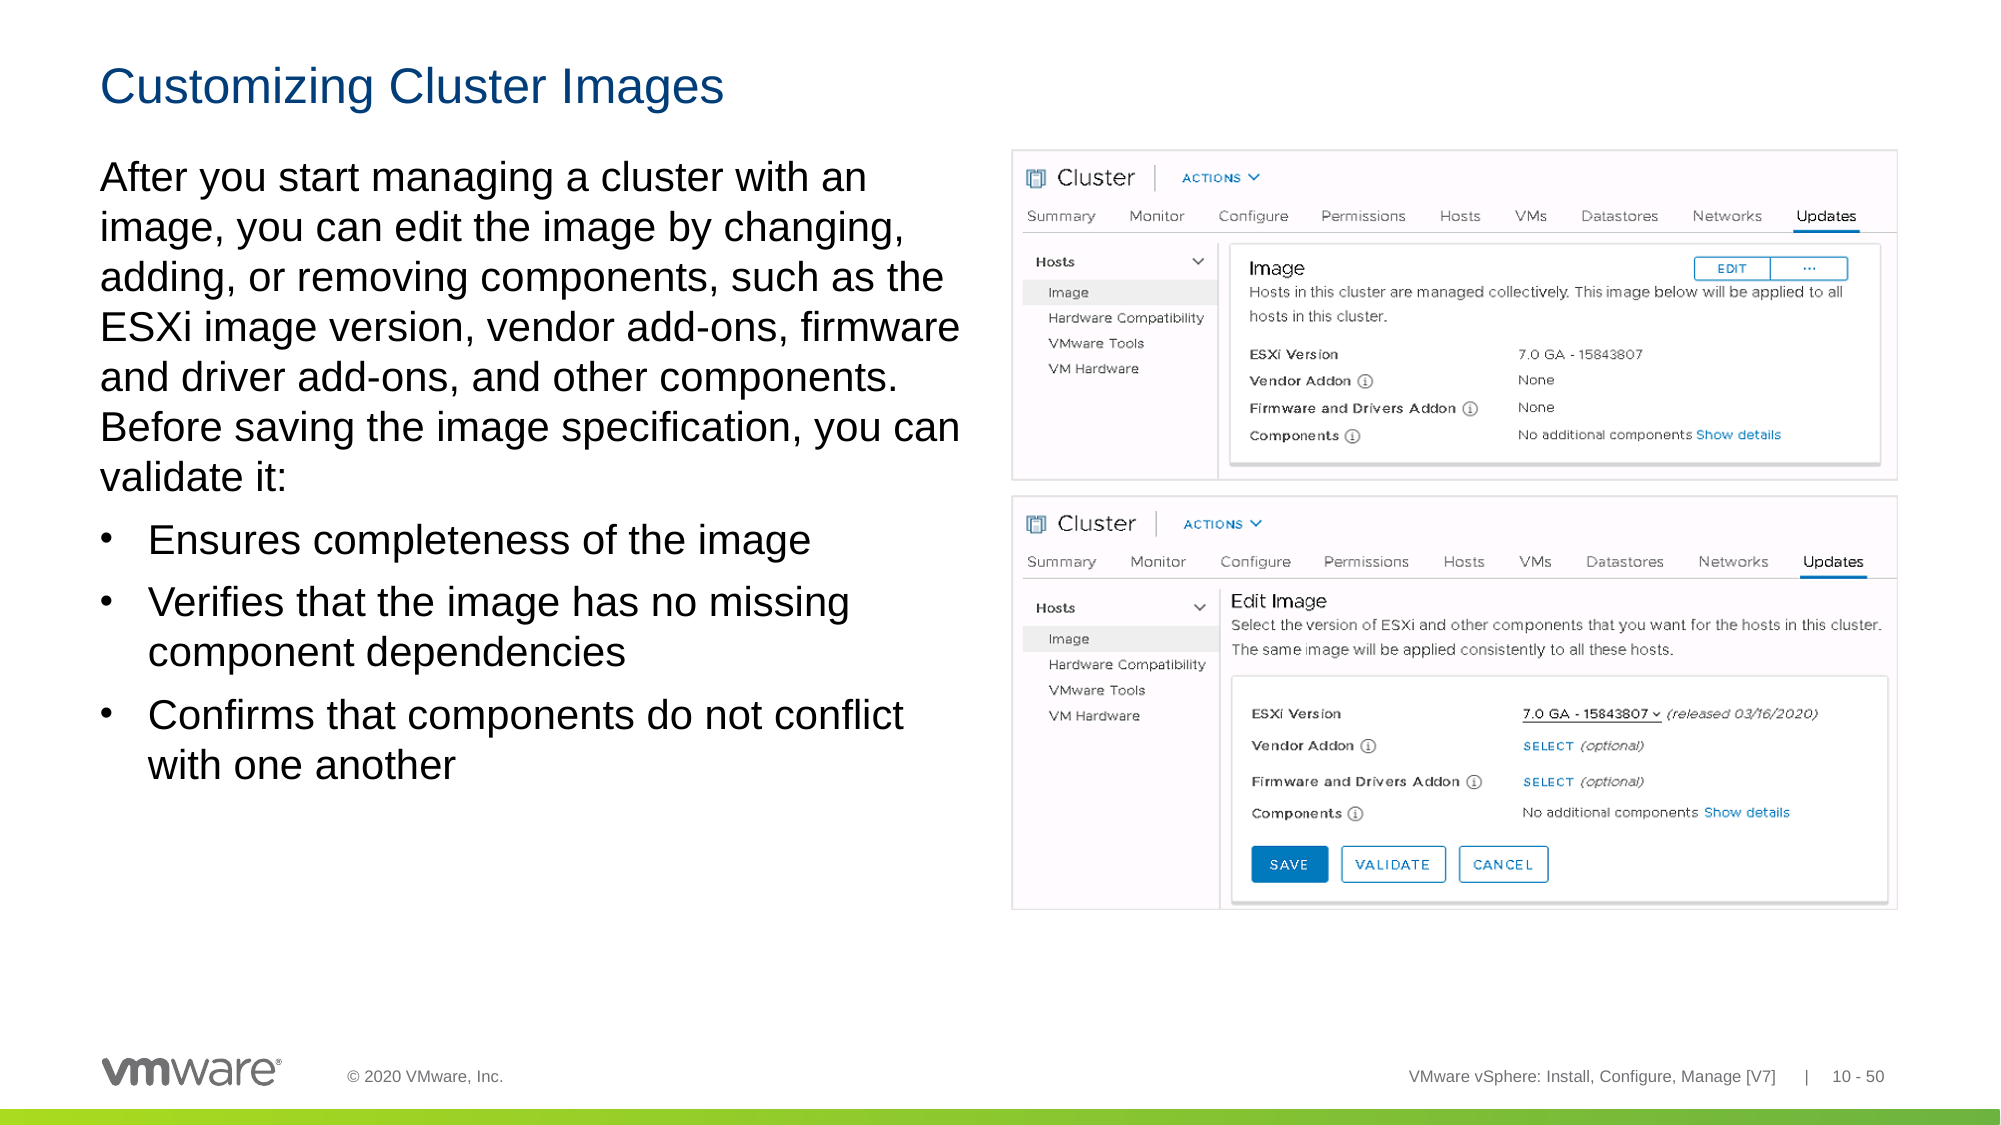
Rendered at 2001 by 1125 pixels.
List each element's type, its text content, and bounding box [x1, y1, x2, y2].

title Customizing Cluster Images [99, 54, 1900, 113]
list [1011, 149, 1898, 910]
list After you start managing a cluster with an image, you can edit the image by changing, adding, or removing components, such as the ESXi image version, vendor add-ons, firmware and driver add-ons, and other components. Before saving the image specification, you can validate it: Ensures completeness of the image Verifies that the image has no missing component dependencies Confirms that components do not conflict with one another [99, 149, 986, 1047]
footer VMware vSphere: Install, Configure, Manage [V7] | 10 - 50 [545, 1060, 1900, 1110]
